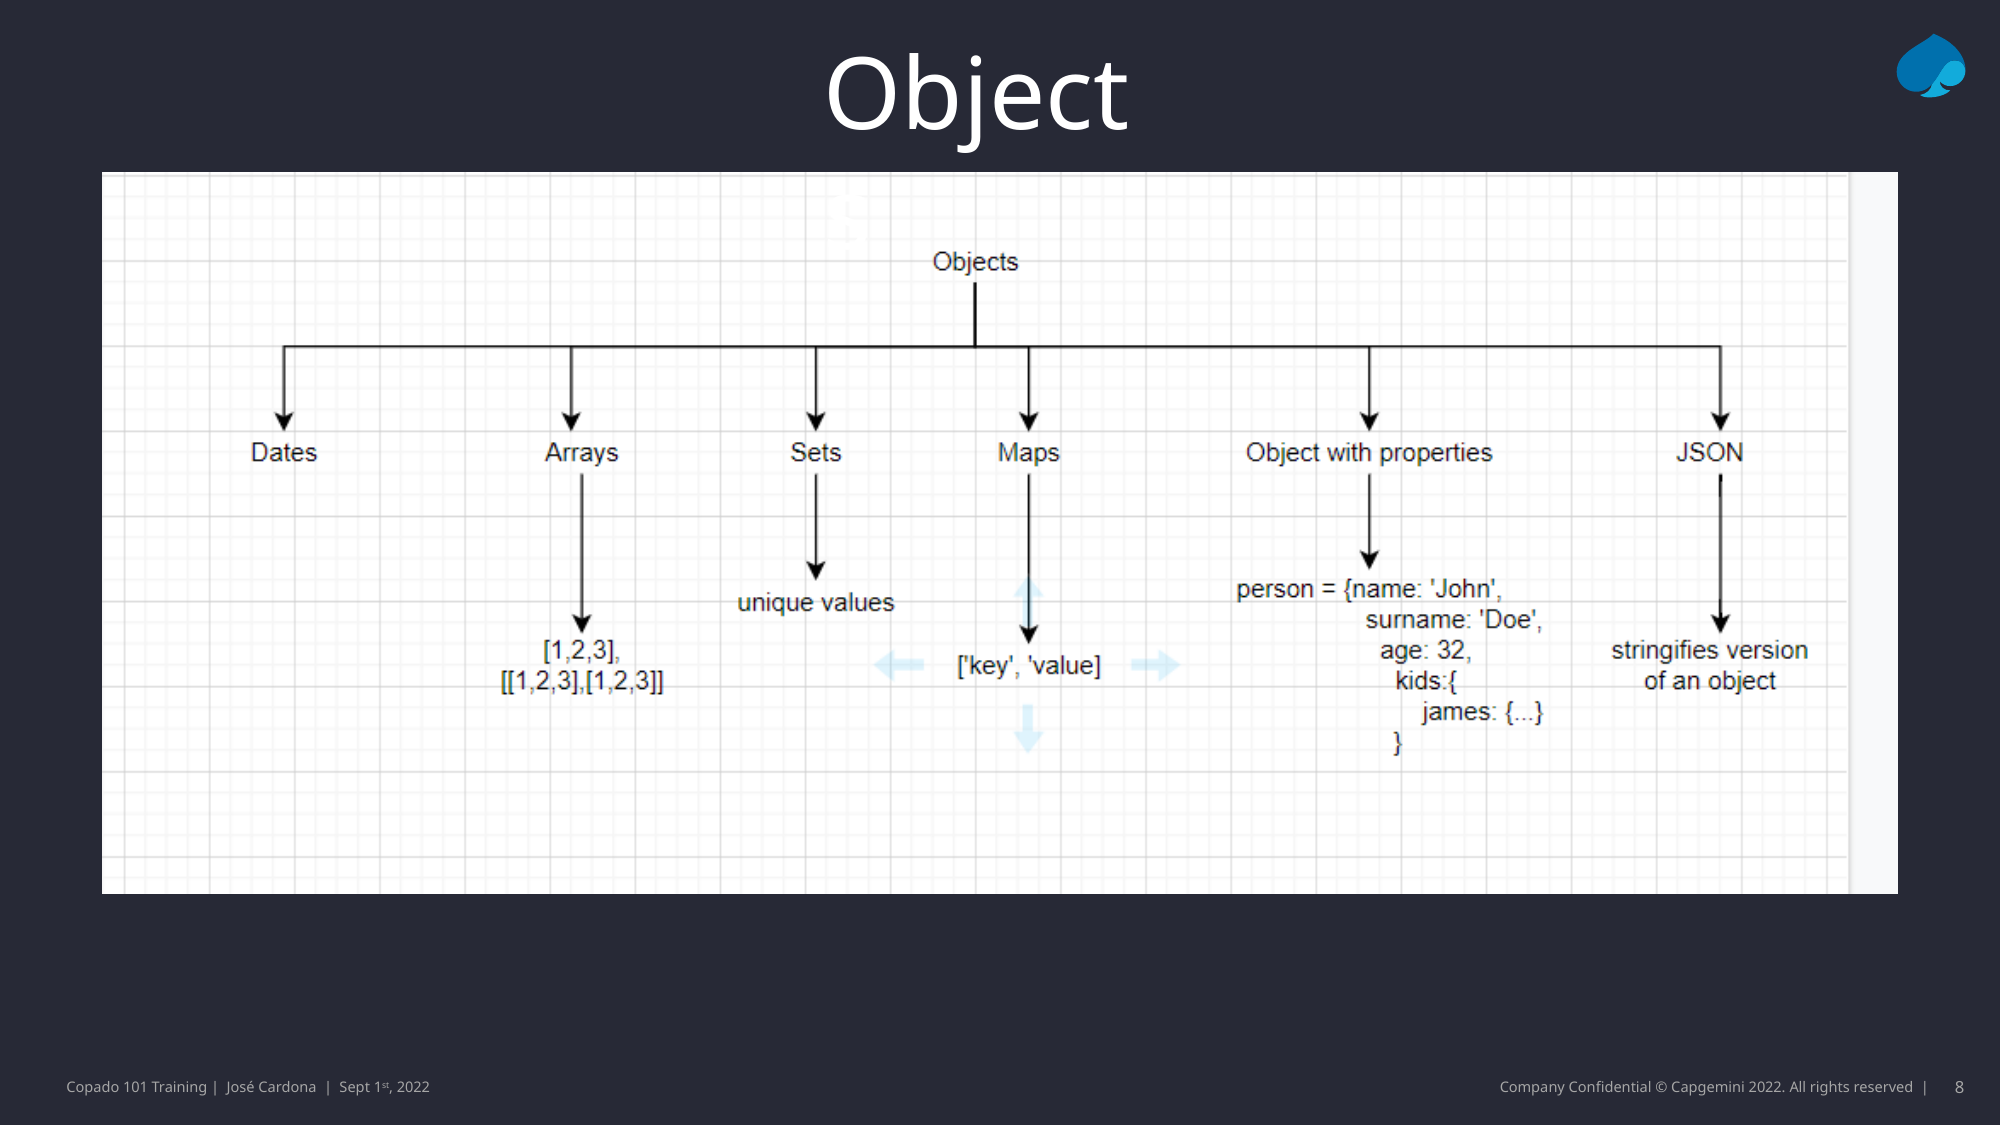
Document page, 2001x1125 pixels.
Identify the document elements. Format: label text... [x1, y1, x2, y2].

picture [102, 172, 1898, 895]
text_box Objects [809, 21, 1191, 172]
